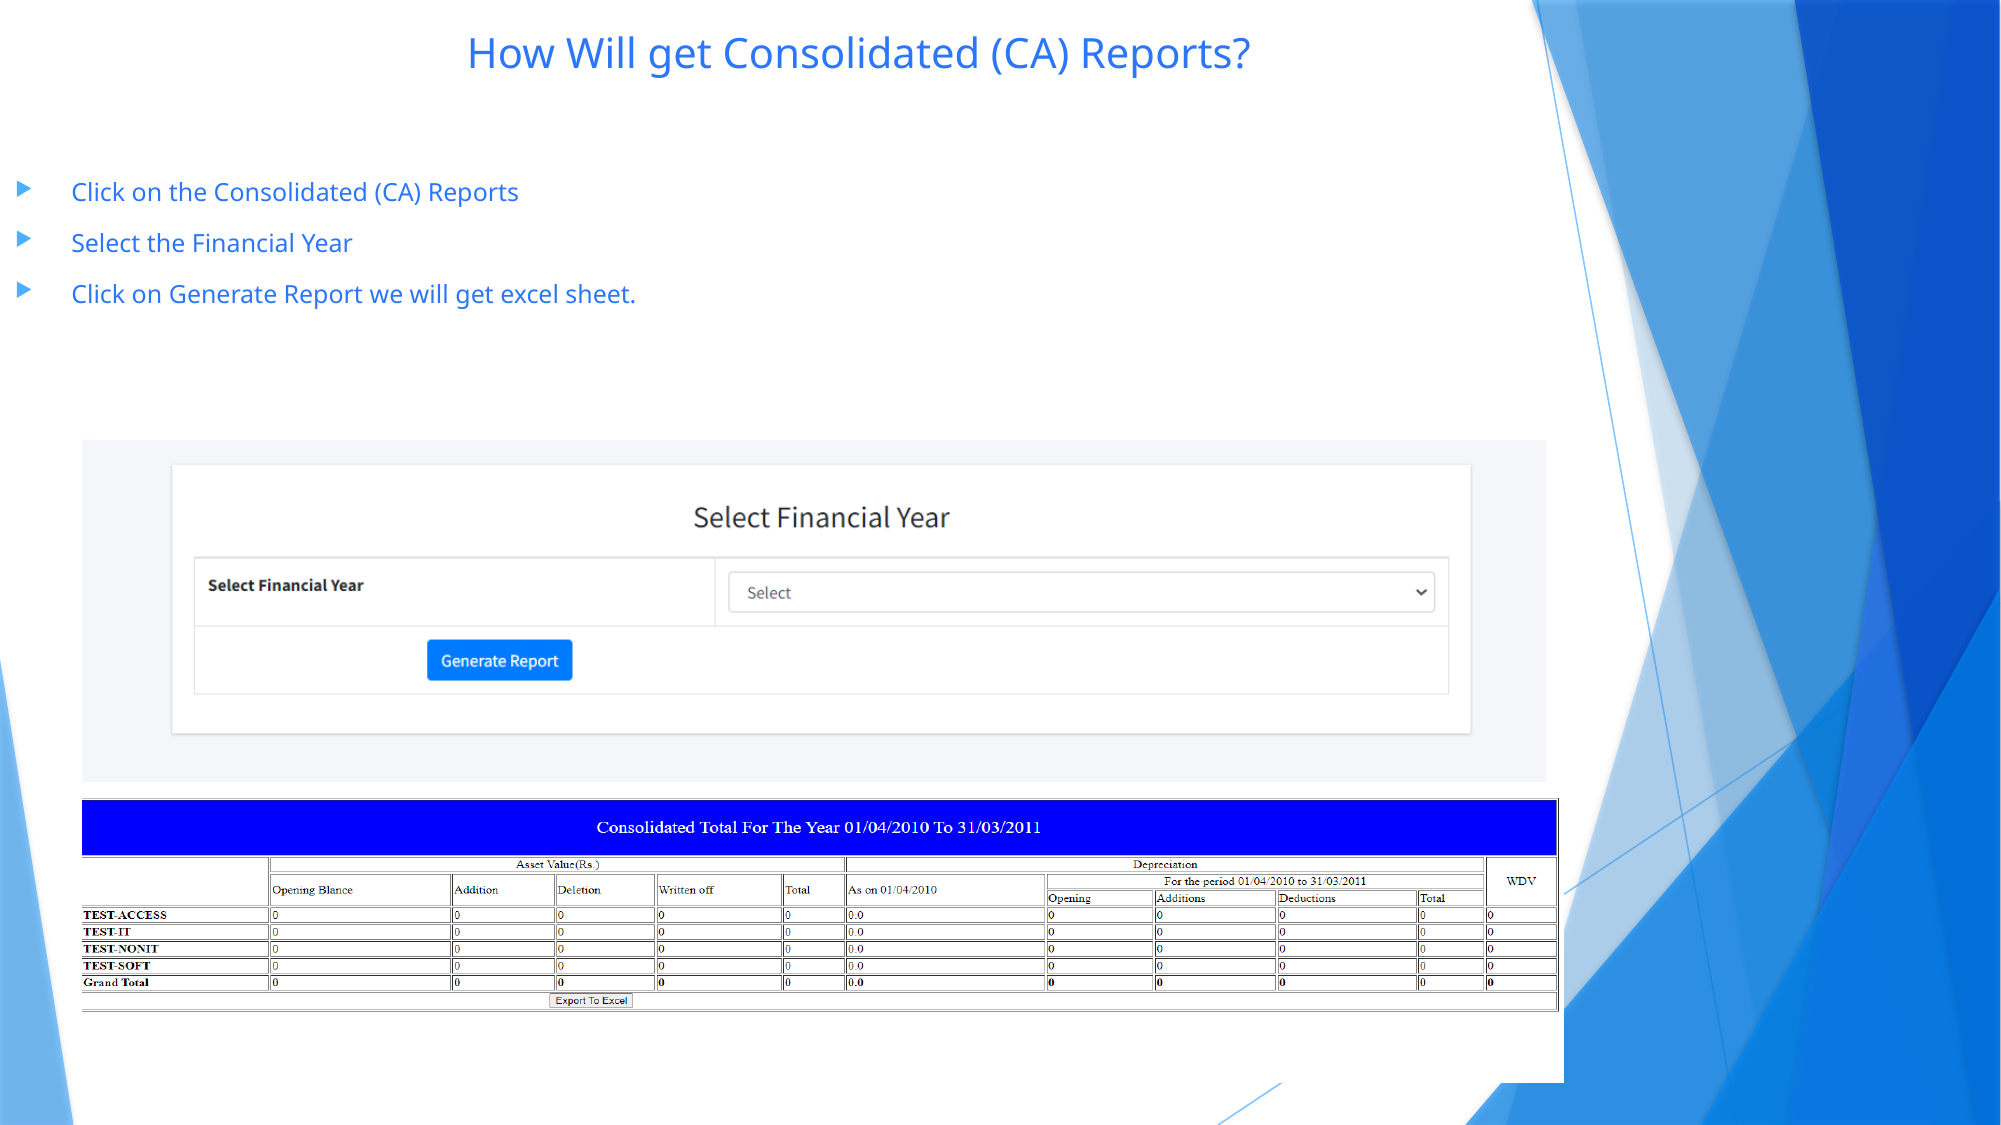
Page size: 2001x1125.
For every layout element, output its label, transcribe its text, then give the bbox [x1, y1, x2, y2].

title How Will get Consolidated (CA) Reports? [153, 19, 1564, 137]
picture [81, 440, 1547, 783]
list Click on the Consolidated (CA) Reports Select the Financial Year Click on Generate Report we will get excel sheet. [0, 169, 1411, 1008]
picture [81, 795, 1565, 1084]
